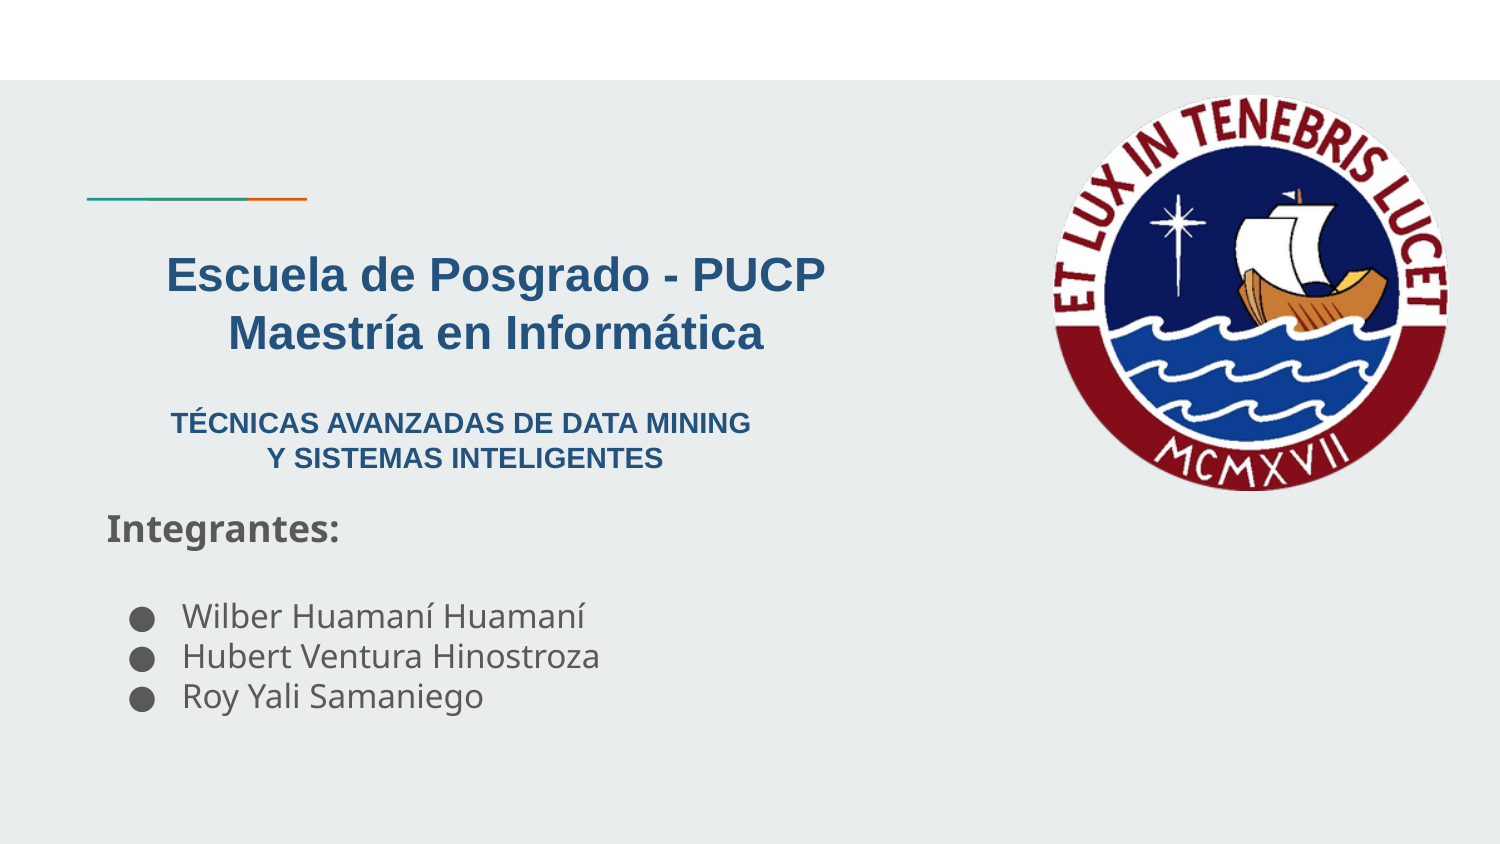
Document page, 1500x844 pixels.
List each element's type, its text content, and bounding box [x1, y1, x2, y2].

picture [1053, 95, 1450, 491]
title TÉCNICAS AVANZADAS DE DATA MINING Y SISTEMAS INTELIGENTES [80, 389, 850, 491]
title Escuela de Posgrado - PUCP Maestría en Informática [91, 228, 902, 363]
subtitle Integrantes: Wilber Huamaní Huamaní Hubert Ventura Hinostroza Roy Yali Samaniego [91, 490, 1353, 697]
